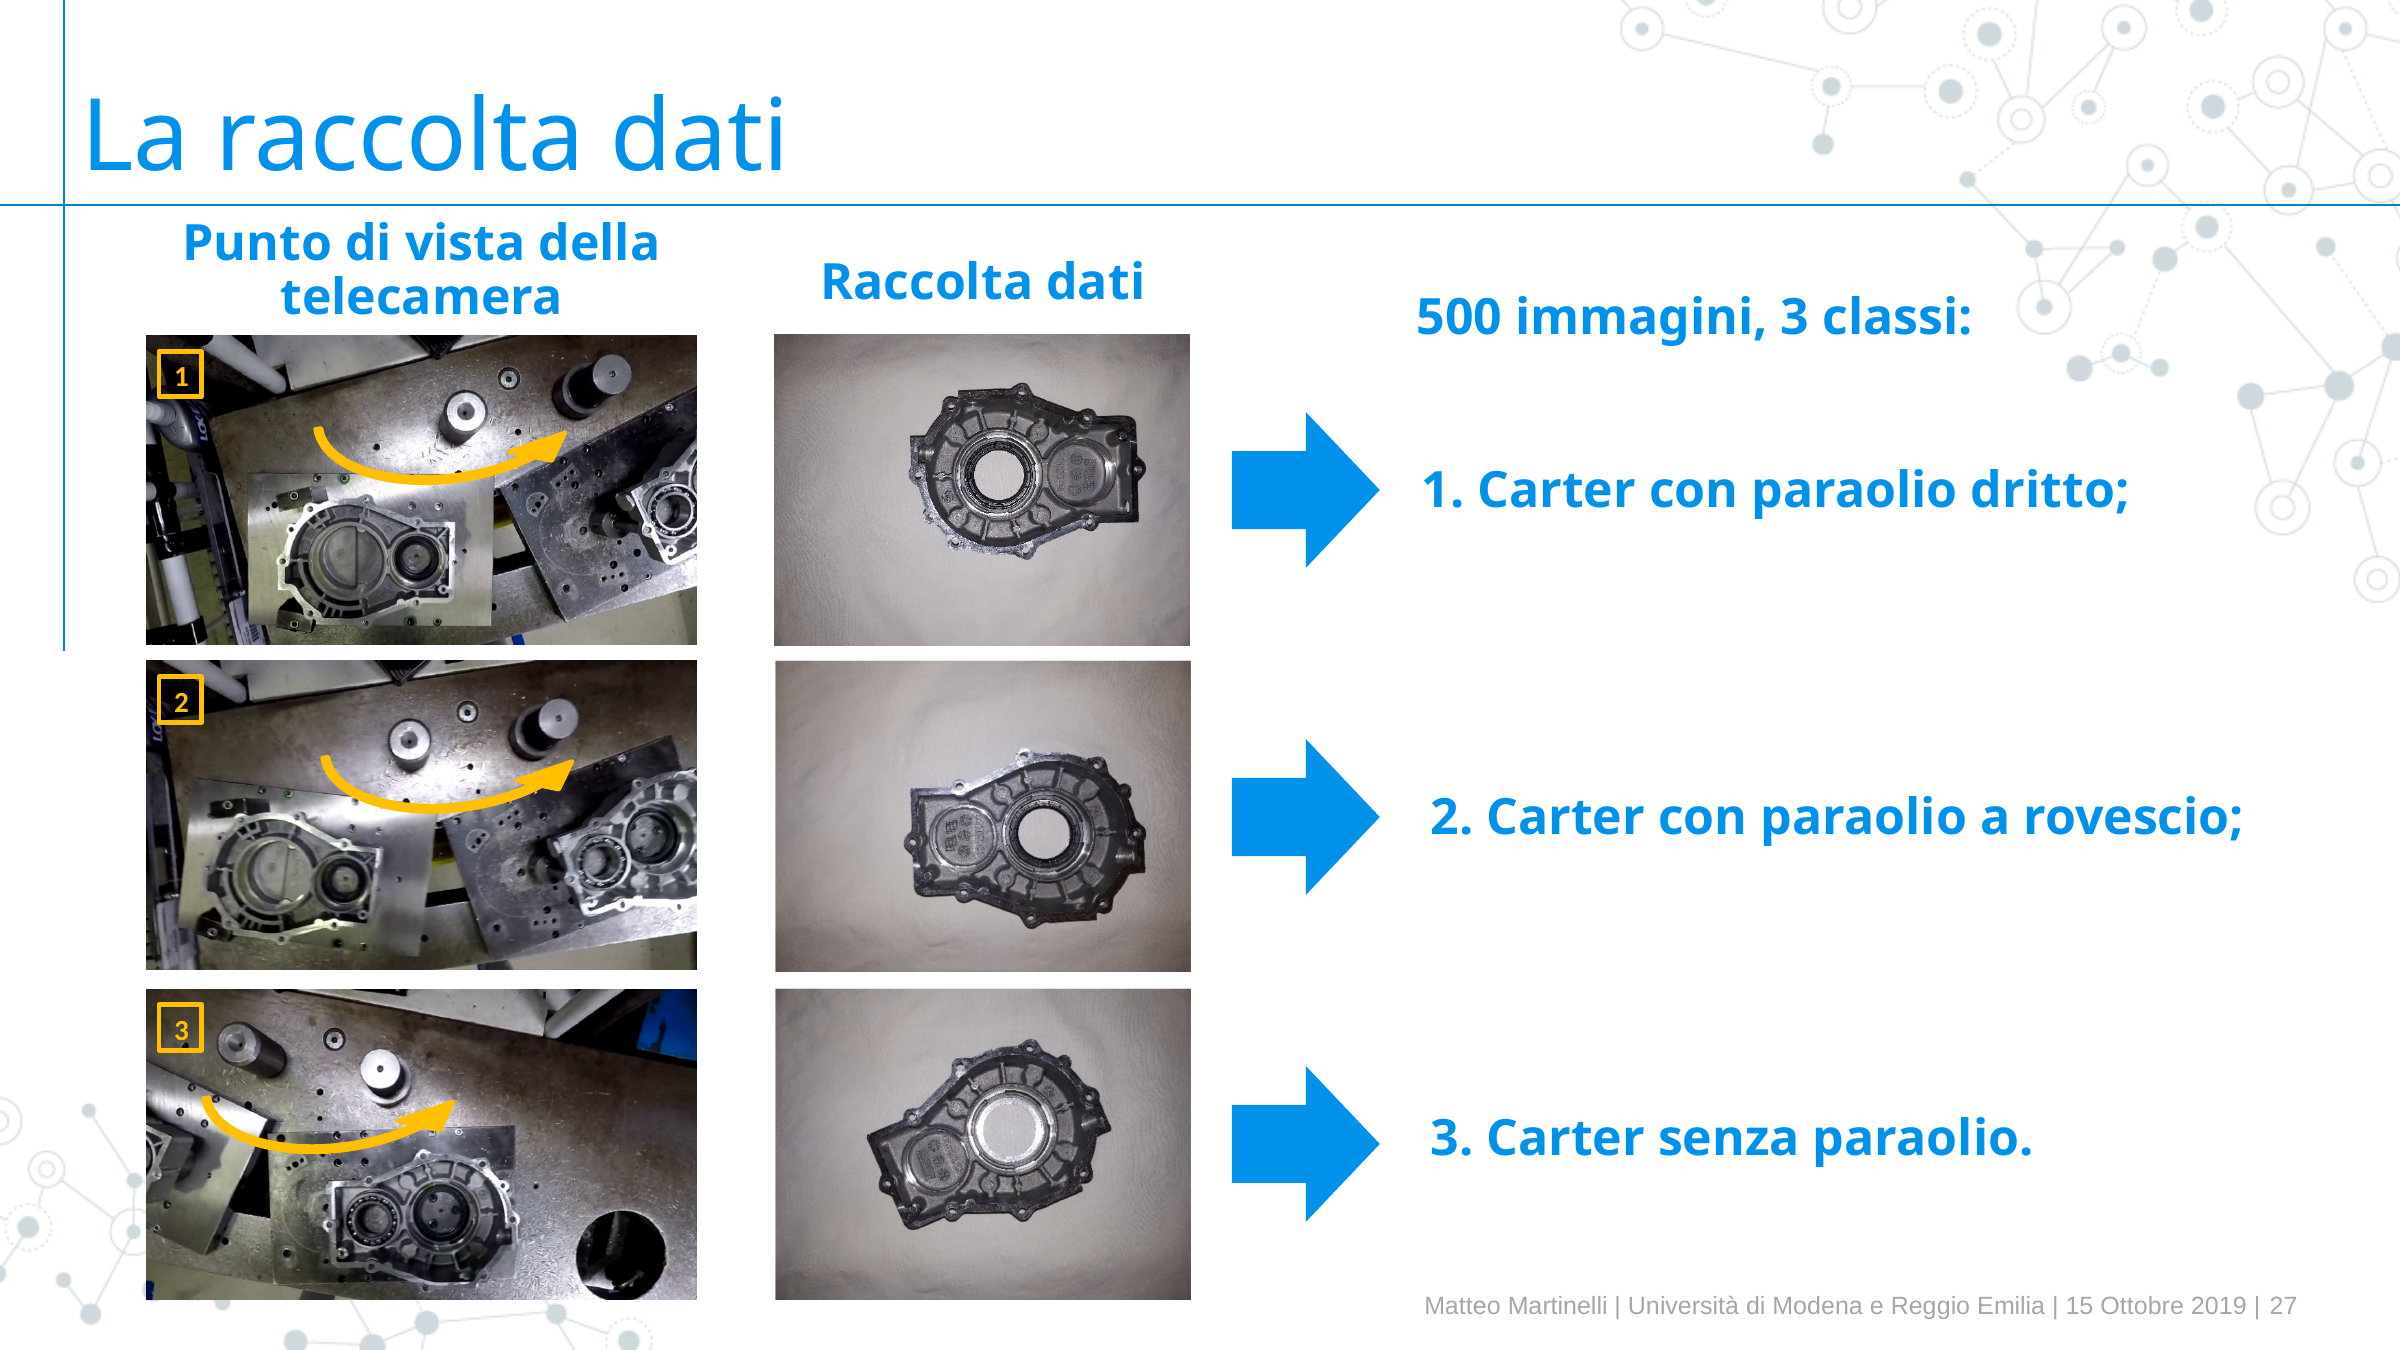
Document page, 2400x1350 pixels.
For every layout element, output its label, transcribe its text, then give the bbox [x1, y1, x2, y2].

picture [0, 0, 62, 203]
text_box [146, 212, 697, 1300]
picture [66, 0, 2400, 203]
title La raccolta dati [66, 20, 2054, 206]
picture [0, 207, 2400, 1350]
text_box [774, 224, 2286, 1300]
